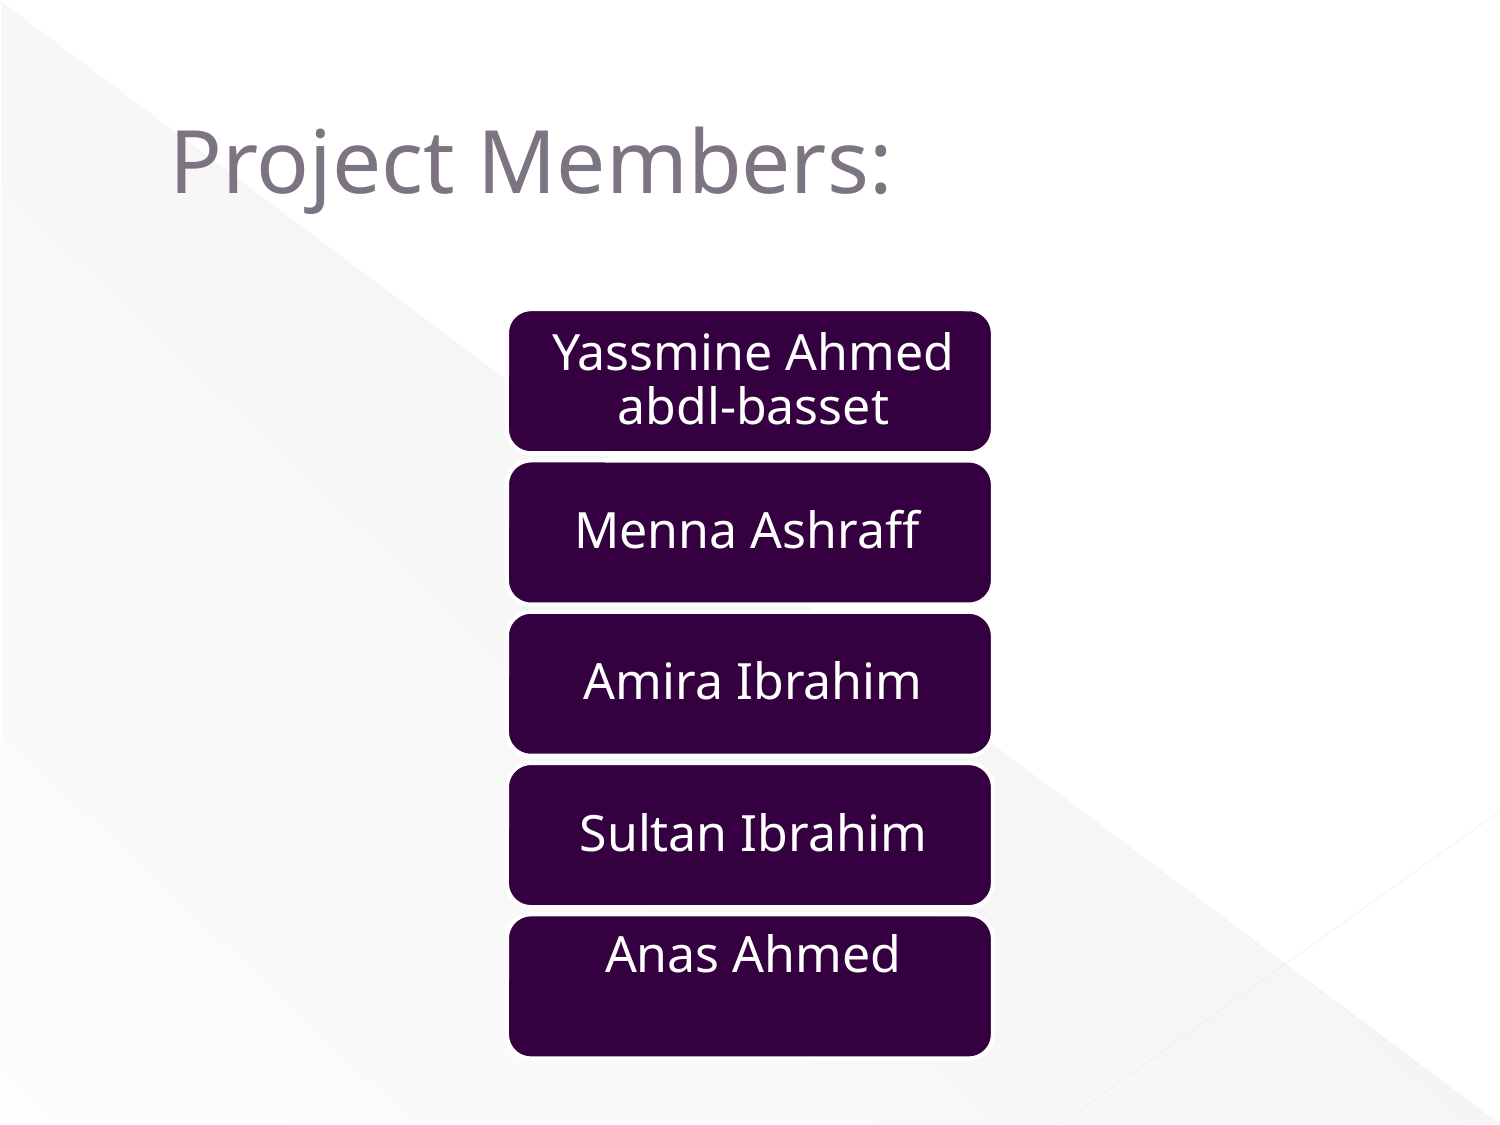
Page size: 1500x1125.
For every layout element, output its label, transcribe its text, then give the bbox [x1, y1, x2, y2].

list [74, 308, 1426, 1060]
title Project Members: [75, 43, 1425, 274]
